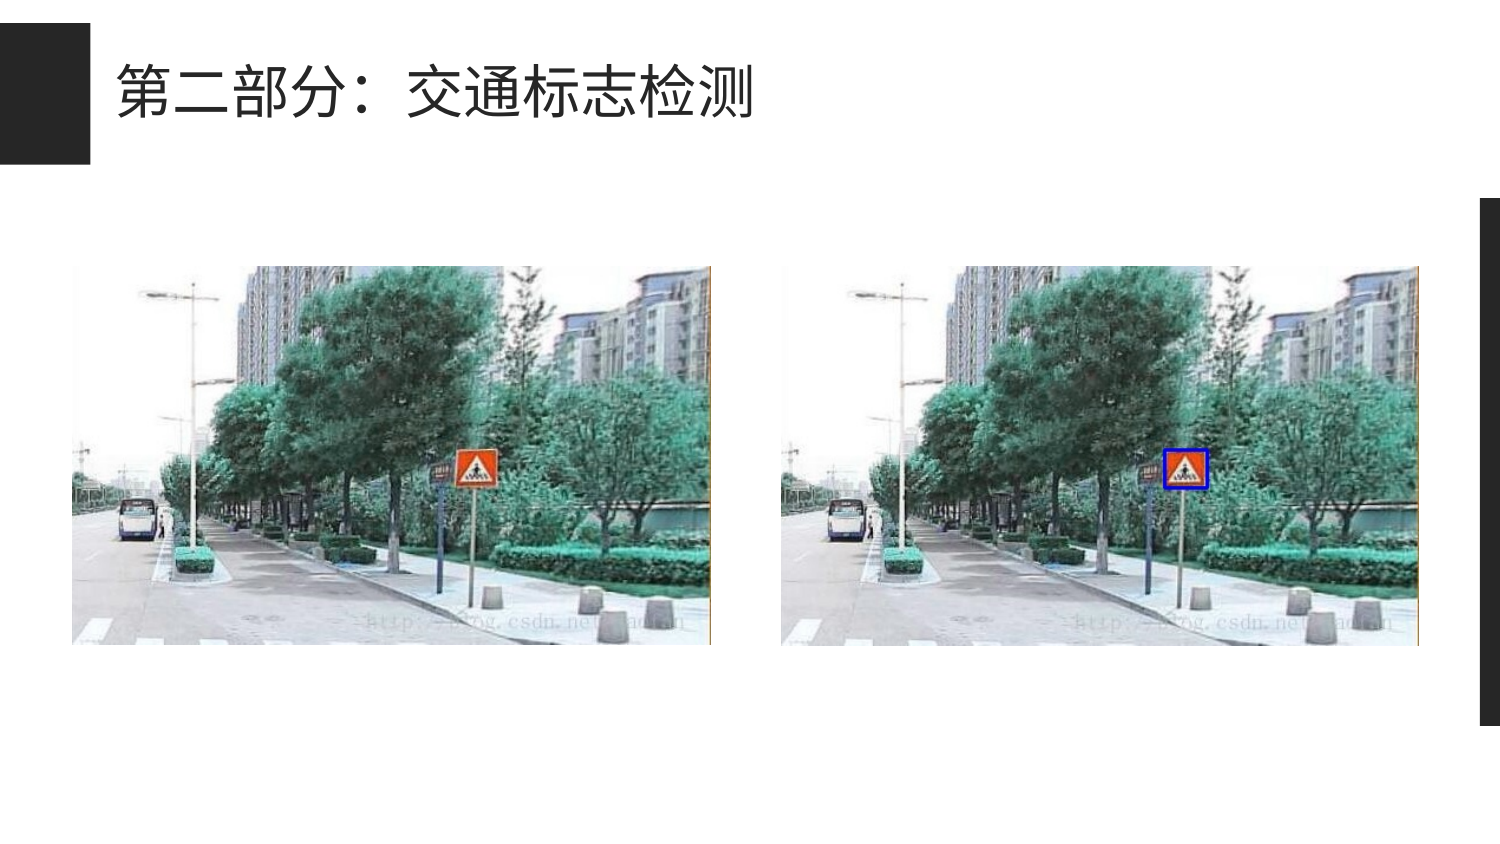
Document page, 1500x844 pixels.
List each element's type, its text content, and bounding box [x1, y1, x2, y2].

picture [72, 266, 711, 645]
text_box 第二部分：交通标志检测 [99, 48, 771, 133]
picture [781, 266, 1419, 646]
